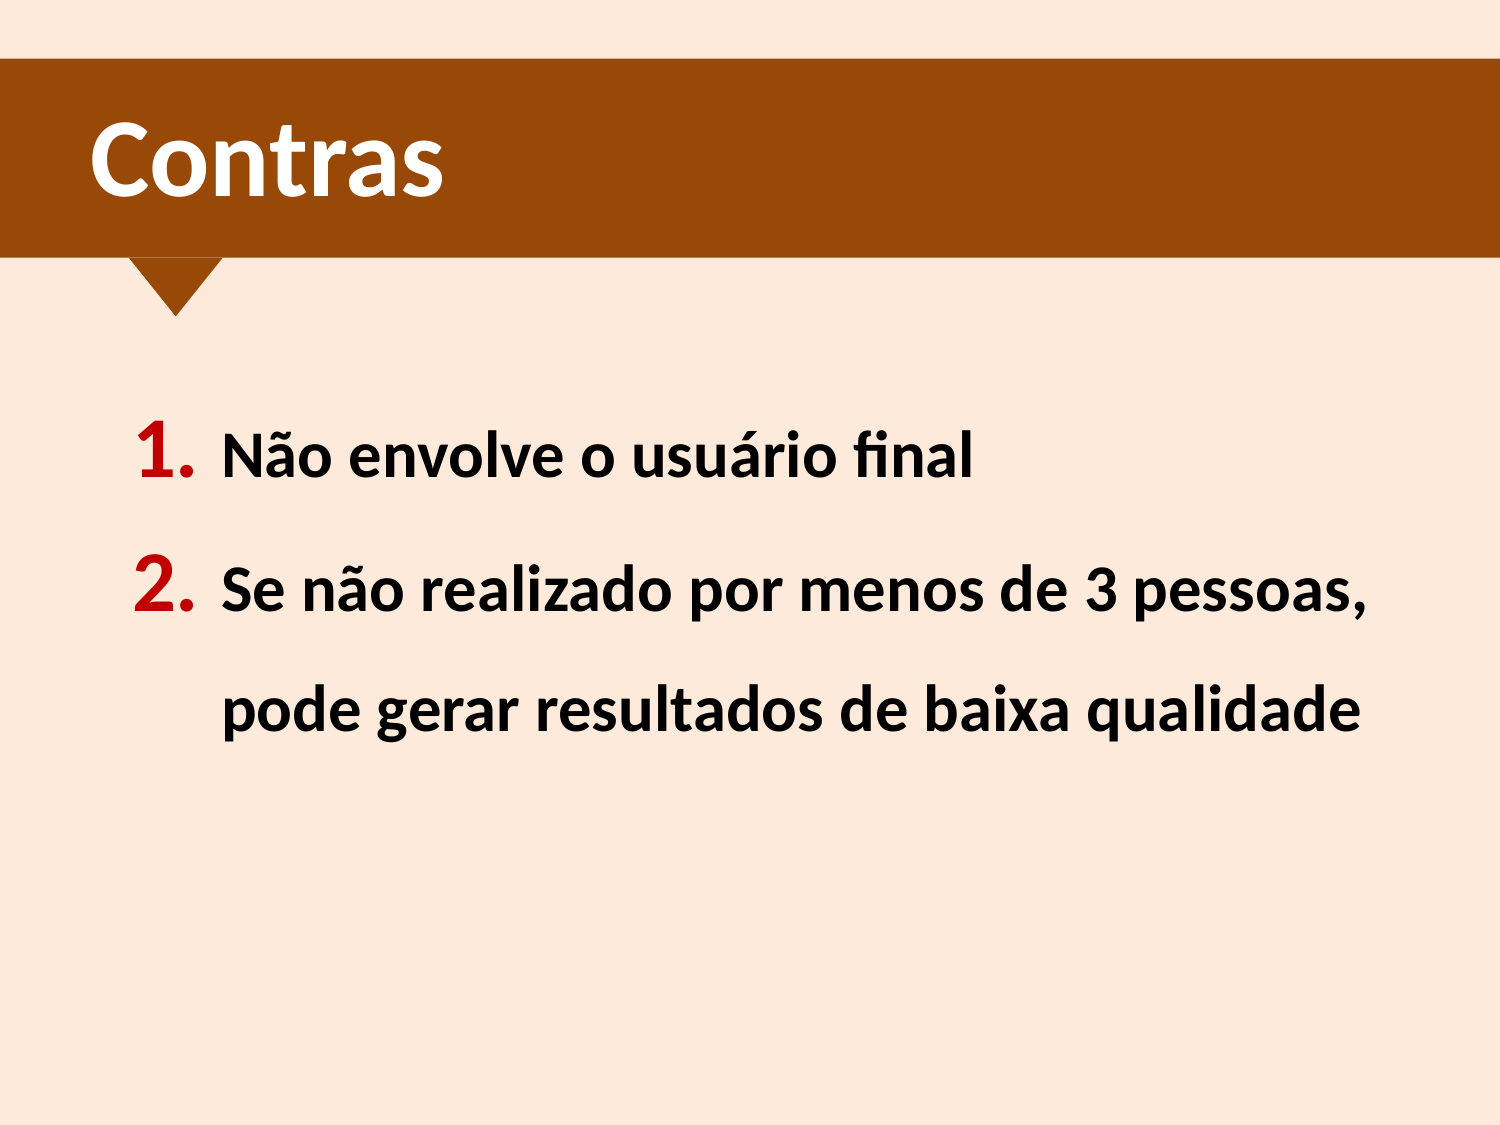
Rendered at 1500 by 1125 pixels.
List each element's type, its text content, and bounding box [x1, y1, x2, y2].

title Contras [75, 68, 1425, 235]
list Não envolve o usuário final Se não realizado por menos de 3 pessoas, pode gerar resultados de baixa qualidade [117, 363, 1477, 1067]
text_box [0, 56, 1500, 260]
text_box [126, 255, 225, 319]
